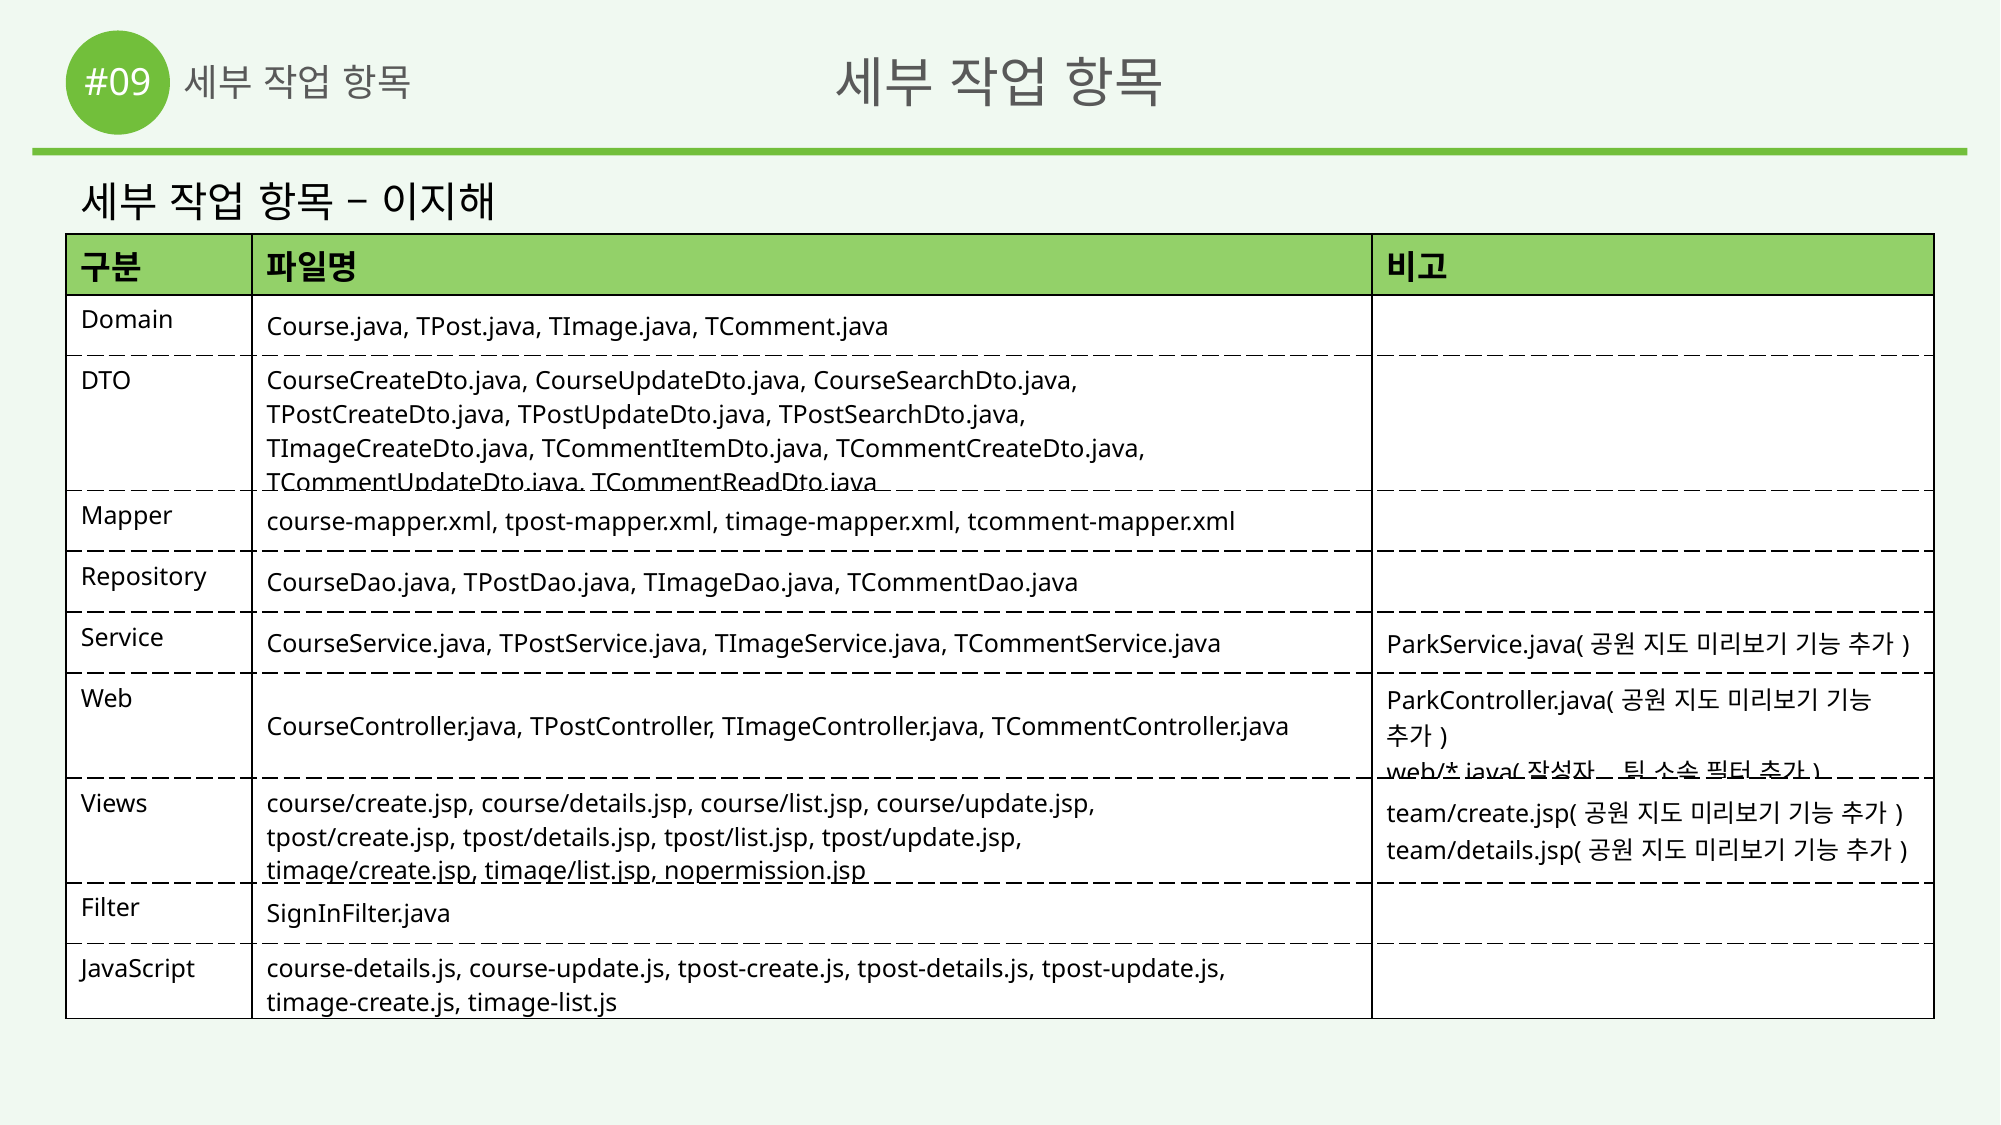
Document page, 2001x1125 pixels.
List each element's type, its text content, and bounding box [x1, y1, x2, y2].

table_cell Repository [67, 551, 251, 612]
table_cell course-mapper.xml, tpost-mapper.xml, timage-mapper.xml, tcomment-mapper.xml [253, 490, 1371, 551]
table_cell team/create.jsp(공원 지도 미리보기 기능 추가) team/details.jsp(공원 지도 미리보기 기능 추가) [1373, 778, 1933, 883]
table_cell [1373, 356, 1933, 490]
table_cell Service [67, 612, 251, 673]
table_cell [1373, 296, 1933, 356]
table_cell Course.java, TPost.java, TImage.java, TComment.java [253, 296, 1371, 356]
text_box 세부 작업 항목 [183, 60, 538, 106]
table_cell Domain [67, 296, 251, 356]
table_cell [1373, 490, 1933, 551]
table_cell Web [67, 673, 251, 778]
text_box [65, 30, 170, 135]
table_cell Filter [67, 883, 251, 943]
table_cell JavaScript [67, 943, 251, 1018]
table_header 파일명 [253, 235, 1371, 294]
text_box 세부 작업 항목 – 이지해 [65, 168, 855, 233]
table_cell ParkController.java(공원 지도 미리보기 기능 추가) web/*.java(작성자, 팀 소속 필터 추가) [1373, 673, 1933, 778]
text_box 세부 작업 항목 [538, 44, 1462, 122]
table_cell SignInFilter.java [253, 883, 1371, 943]
table_cell Views [67, 778, 251, 883]
table_cell course/create.jsp, course/details.jsp, course/list.jsp, course/update.jsp, tpost/create.jsp, tpost/details.jsp, tpost/list.jsp, tpost/update.jsp, timage/create.jsp, timage/list.jsp, nopermission.jsp [253, 778, 1371, 883]
table_cell CourseService.java, TPostService.java, TImageService.java, TCommentService.java [253, 612, 1371, 673]
table_cell ParkService.java(공원 지도 미리보기 기능 추가) [1373, 612, 1933, 673]
table_cell [1373, 943, 1933, 1018]
table_cell CourseCreateDto.java, CourseUpdateDto.java, CourseSearchDto.java, TPostCreateDto.java, TPostUpdateDto.java, TPostSearchDto.java, TImageCreateDto.java, TCommentItemDto.java, TCommentCreateDto.java, TCommentUpdateDto.java, TCommentReadDto.java [253, 356, 1371, 490]
table_cell DTO [67, 356, 251, 490]
table_cell CourseController.java, TPostController, TImageController.java, TCommentController.java [253, 673, 1371, 778]
table_header 구분 [67, 235, 251, 294]
table_header 비고 [1373, 235, 1933, 294]
table_cell Mapper [67, 490, 251, 551]
table_cell course-details.js, course-update.js, tpost-create.js, tpost-details.js, tpost-update.js, timage-create.js, timage-list.js [253, 943, 1371, 1018]
table_cell [1373, 883, 1933, 943]
table_cell CourseDao.java, TPostDao.java, TImageDao.java, TCommentDao.java [253, 551, 1371, 612]
text_box [31, 147, 1968, 156]
table_cell [1373, 551, 1933, 612]
